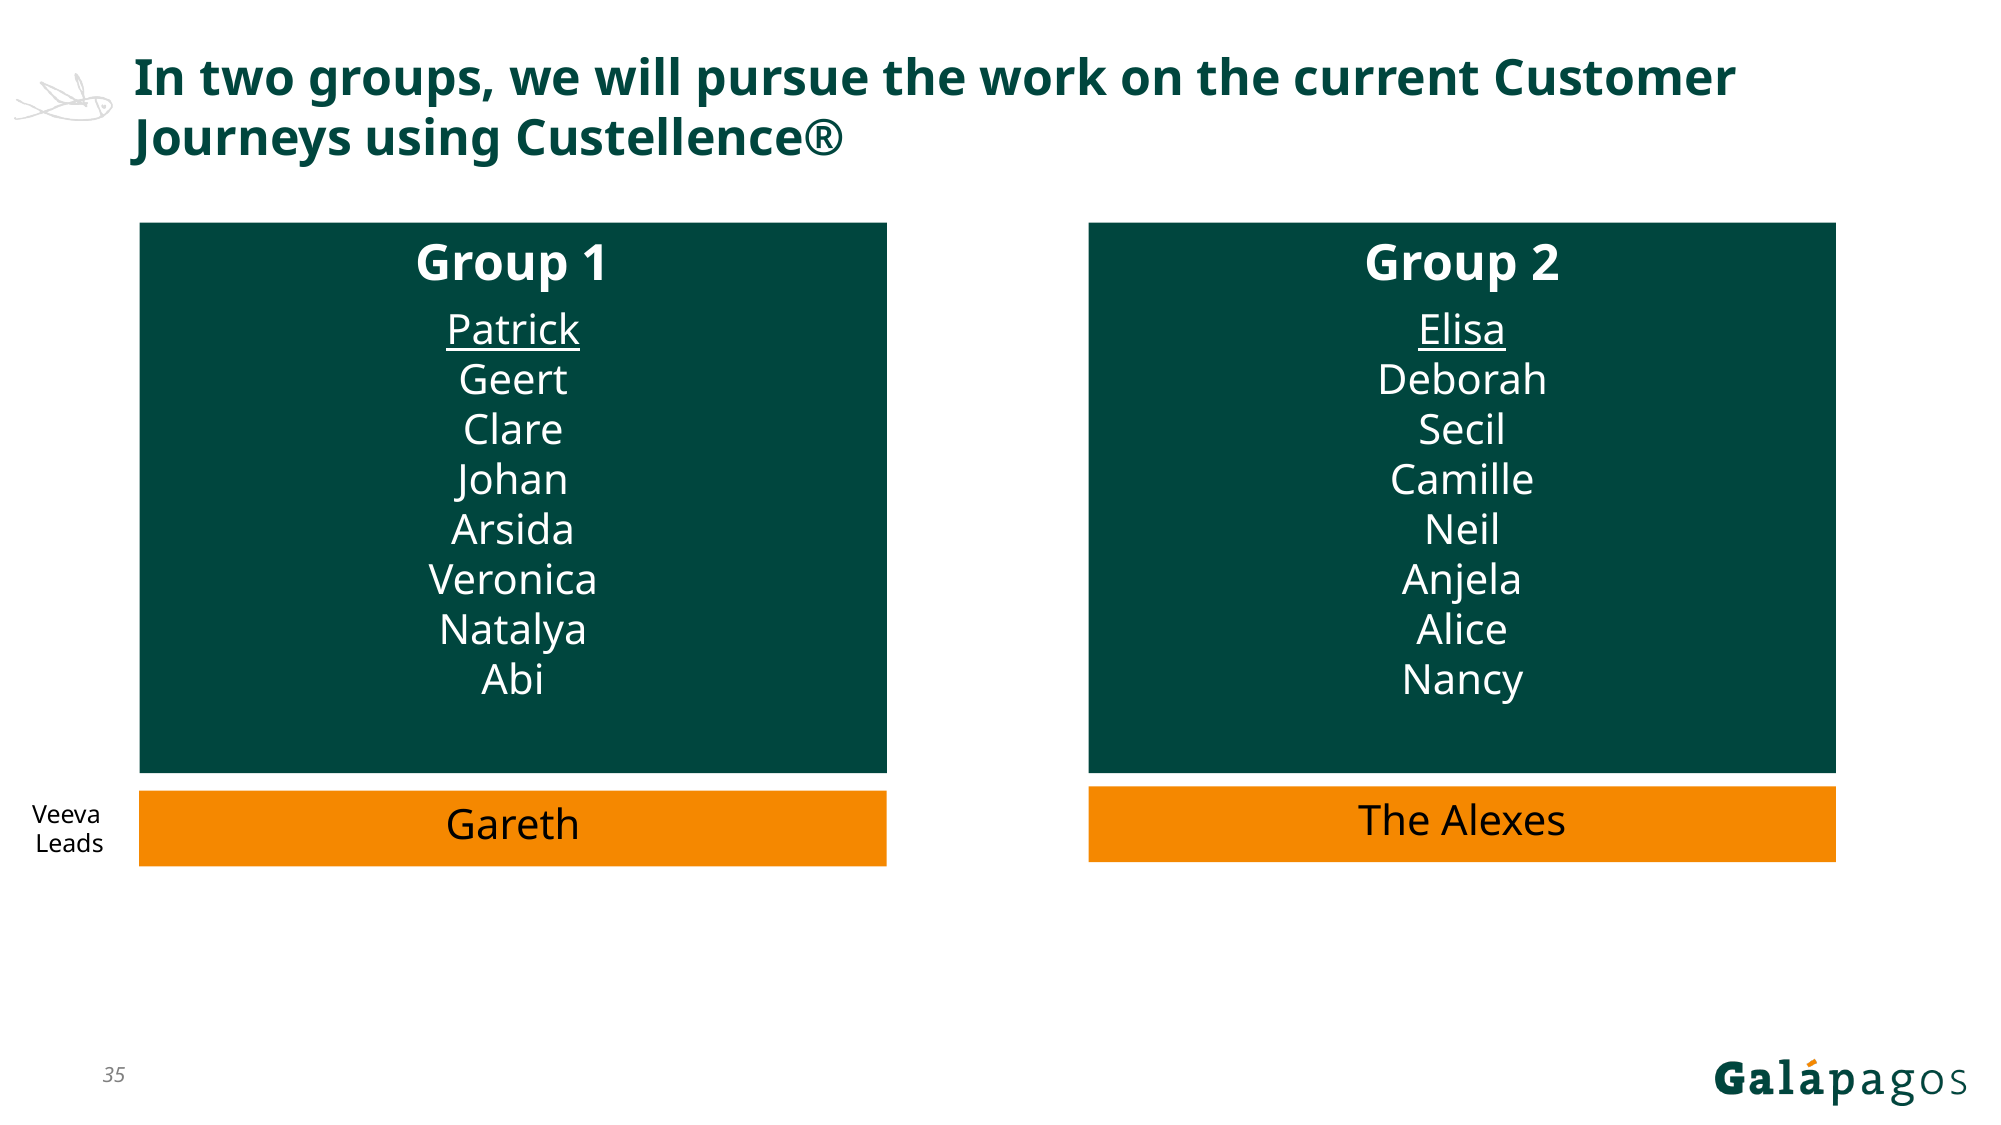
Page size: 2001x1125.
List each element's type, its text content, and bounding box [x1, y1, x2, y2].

picture [1714, 1057, 1967, 1107]
list Group 1 Patrick Geert Clare Johan Arsida Veronica Natalya Abi [139, 222, 888, 774]
text_box The Alexes [1088, 786, 1836, 863]
title In two groups, we will pursue the work on the current Customer Journeys using Custellence® [119, 42, 1946, 256]
text_box Gareth [139, 790, 887, 867]
text_box Veeva Leads [0, 790, 139, 866]
picture [14, 73, 113, 121]
text_box Group 2 Elisa Deborah Secil Camille Neil Anjela Alice Nancy [1088, 222, 1836, 774]
